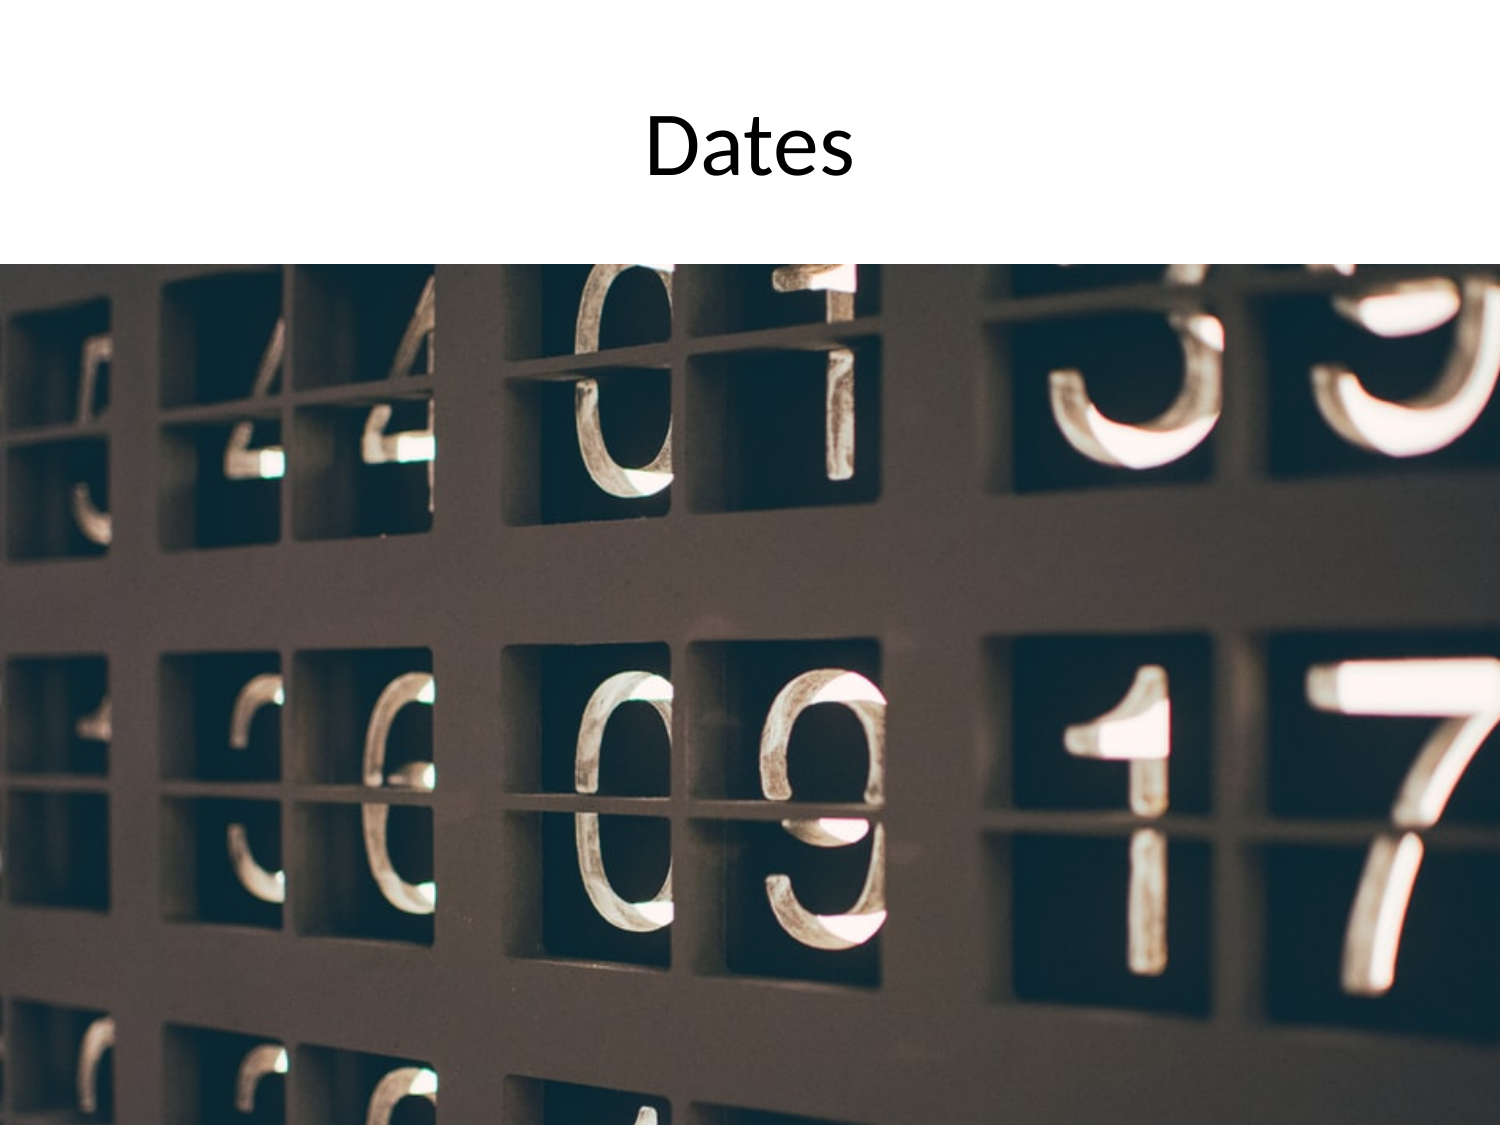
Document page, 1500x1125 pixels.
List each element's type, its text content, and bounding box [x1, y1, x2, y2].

title Dates [75, 45, 1425, 233]
picture [0, 264, 1500, 1125]
